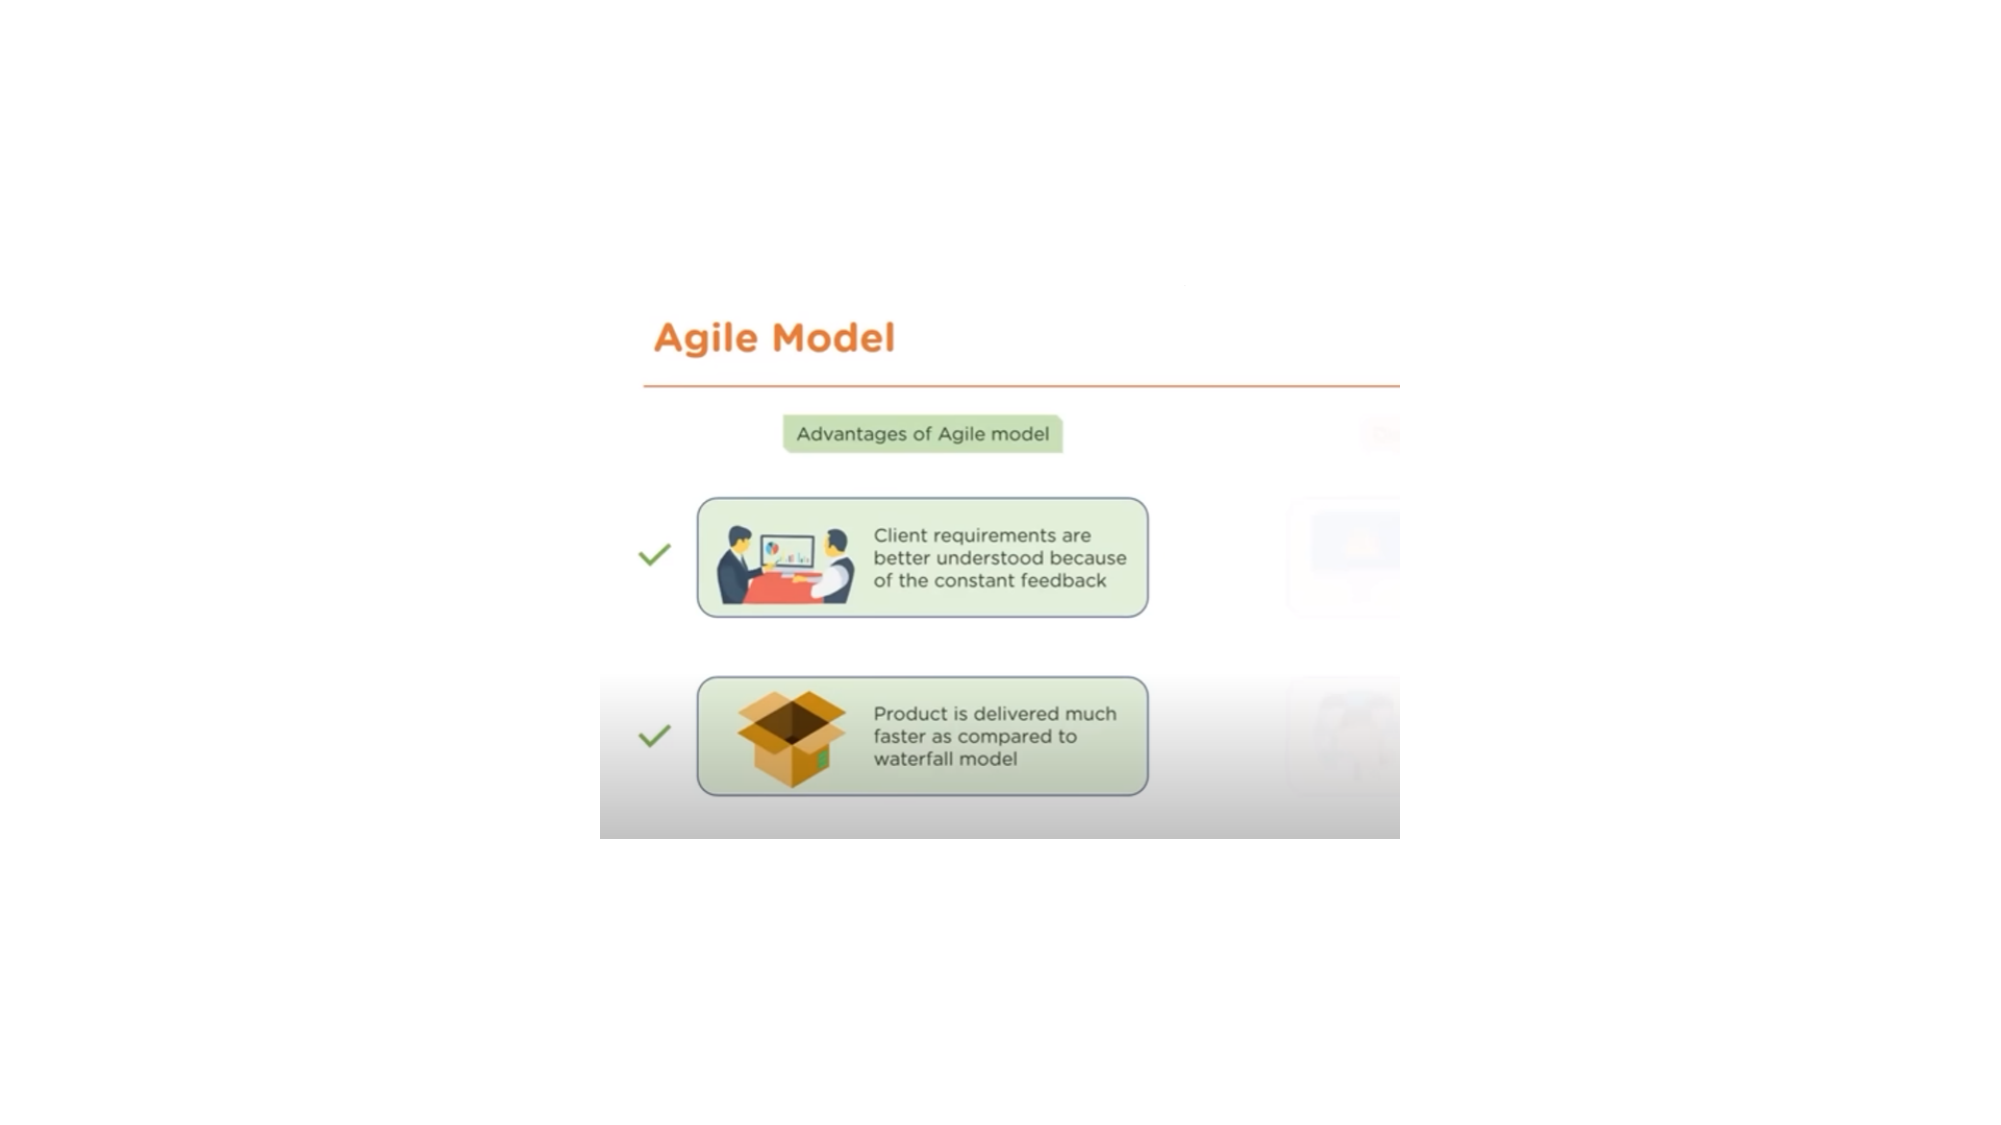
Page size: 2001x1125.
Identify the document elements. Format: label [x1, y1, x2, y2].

picture [599, 285, 1400, 840]
